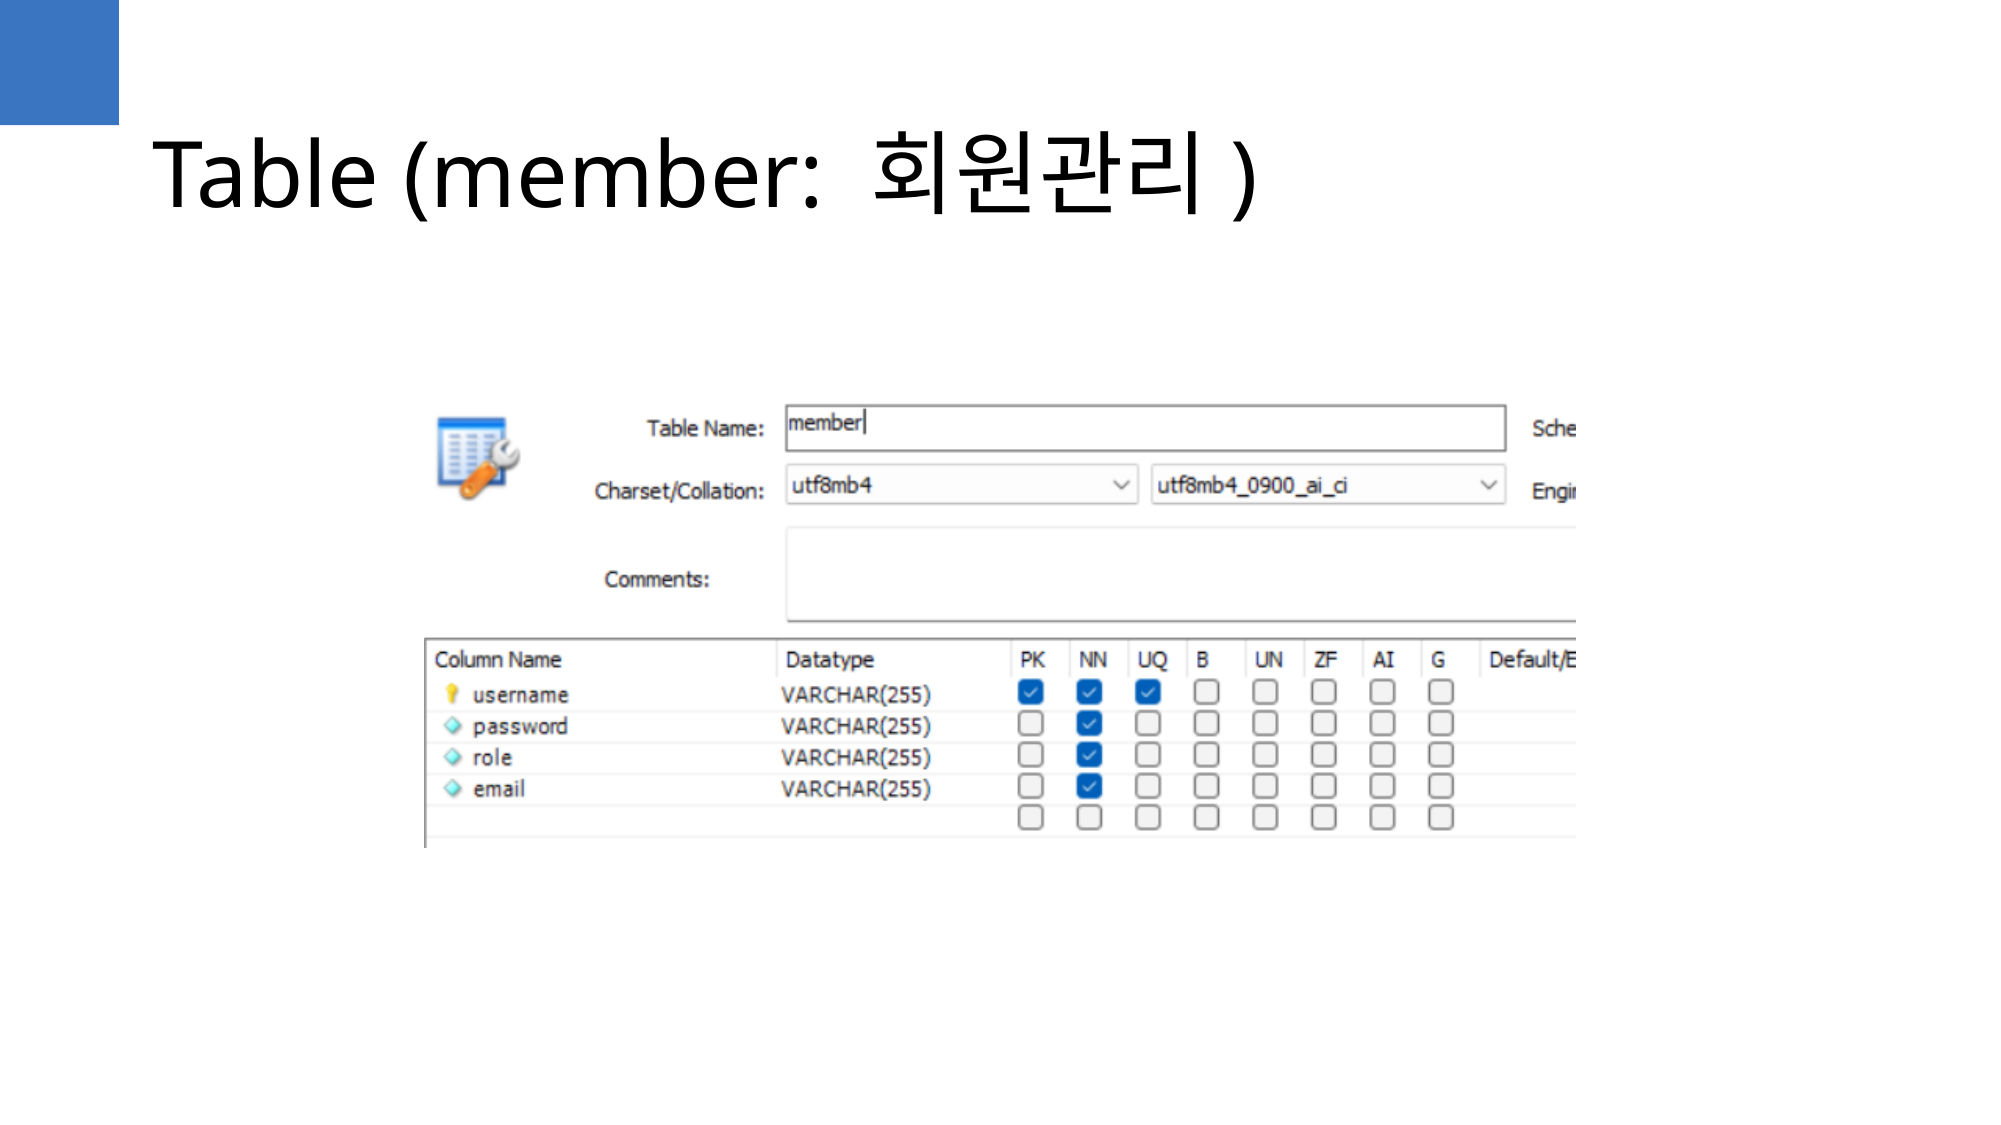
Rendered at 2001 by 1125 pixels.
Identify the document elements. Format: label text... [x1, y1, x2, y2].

picture [424, 398, 1576, 848]
text_box [0, 0, 120, 126]
text_box Table (member: 회원관리) [137, 52, 1863, 270]
